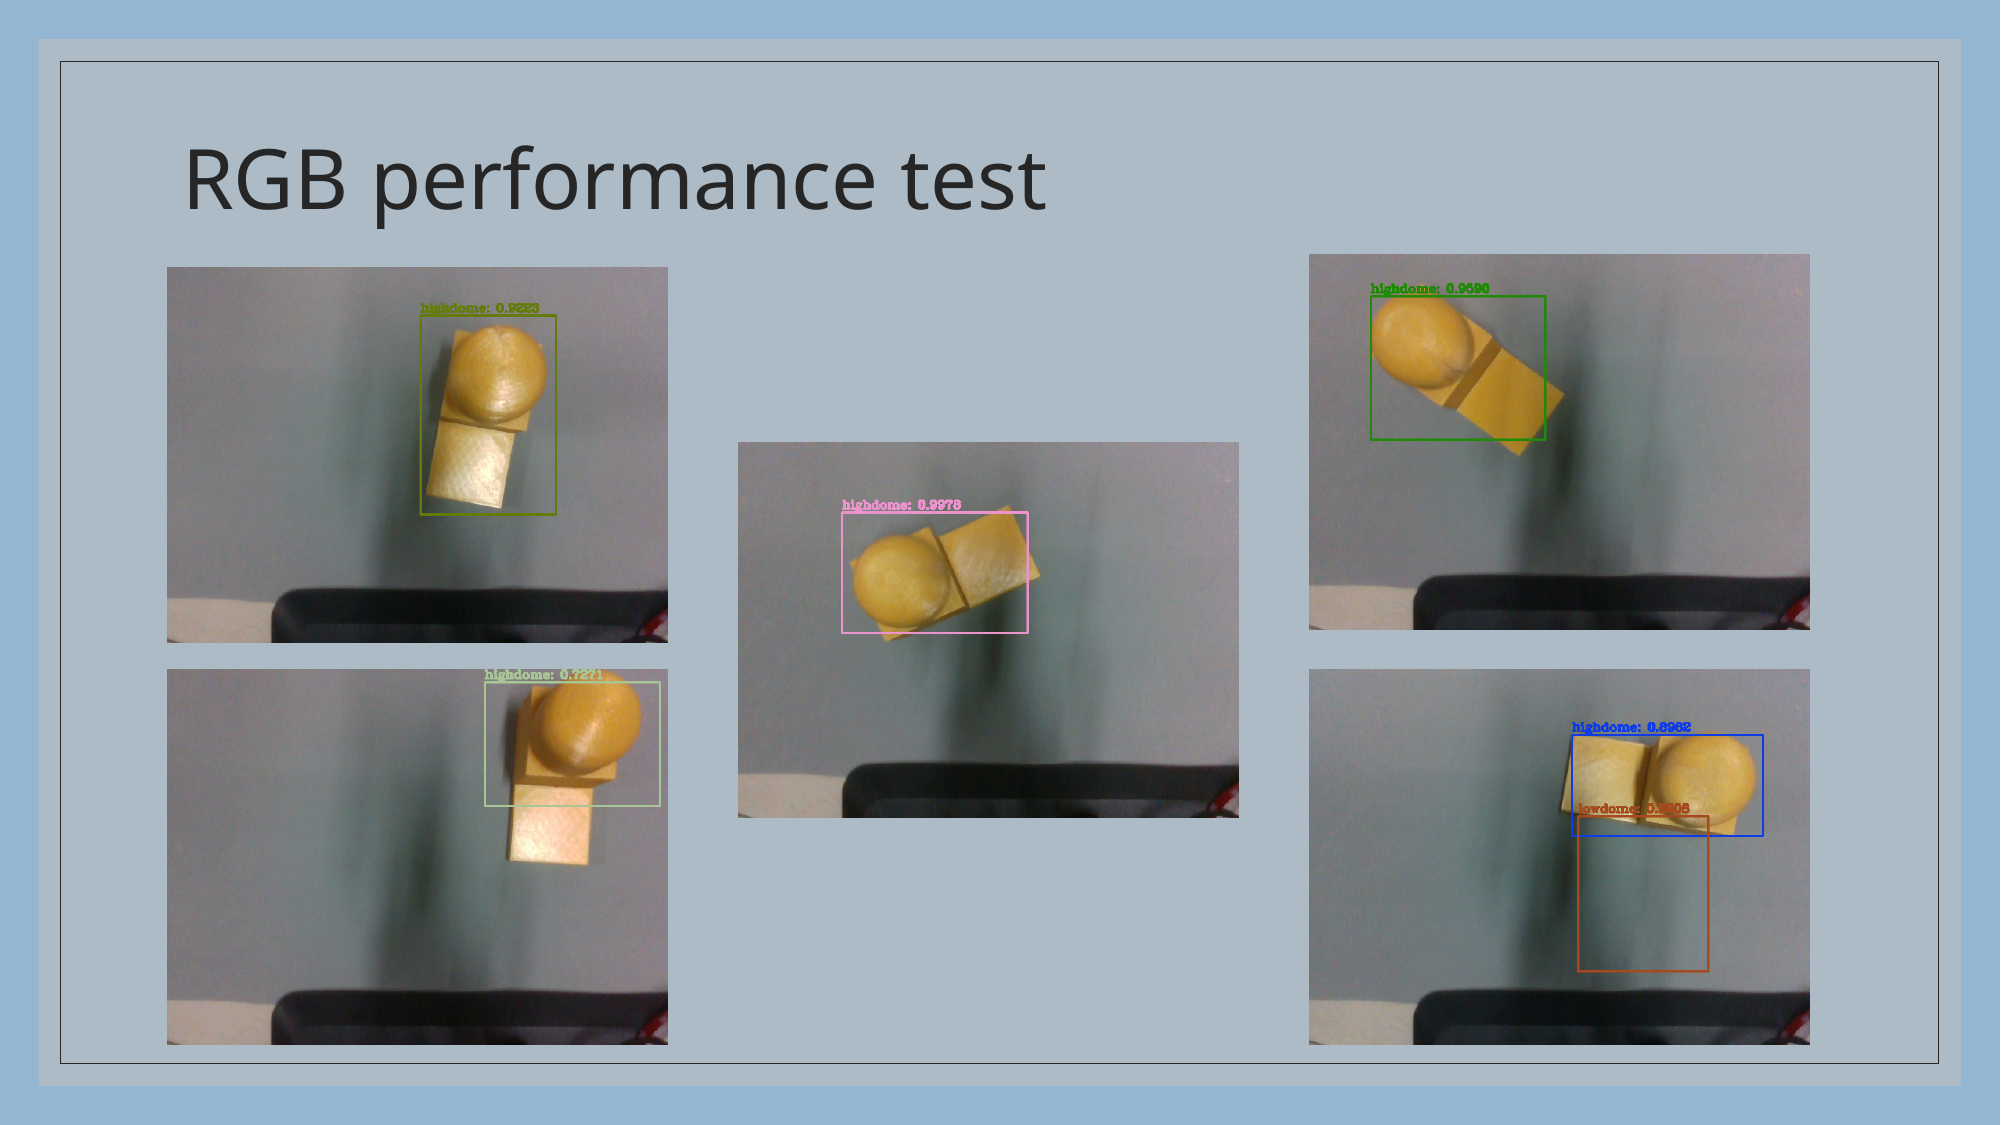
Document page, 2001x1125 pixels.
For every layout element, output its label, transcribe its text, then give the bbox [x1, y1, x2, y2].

picture [167, 669, 668, 1045]
picture [1309, 669, 1810, 1045]
text_box RGB performance test [167, 63, 1818, 302]
picture [738, 442, 1239, 818]
picture [167, 267, 668, 644]
picture [1309, 254, 1810, 631]
